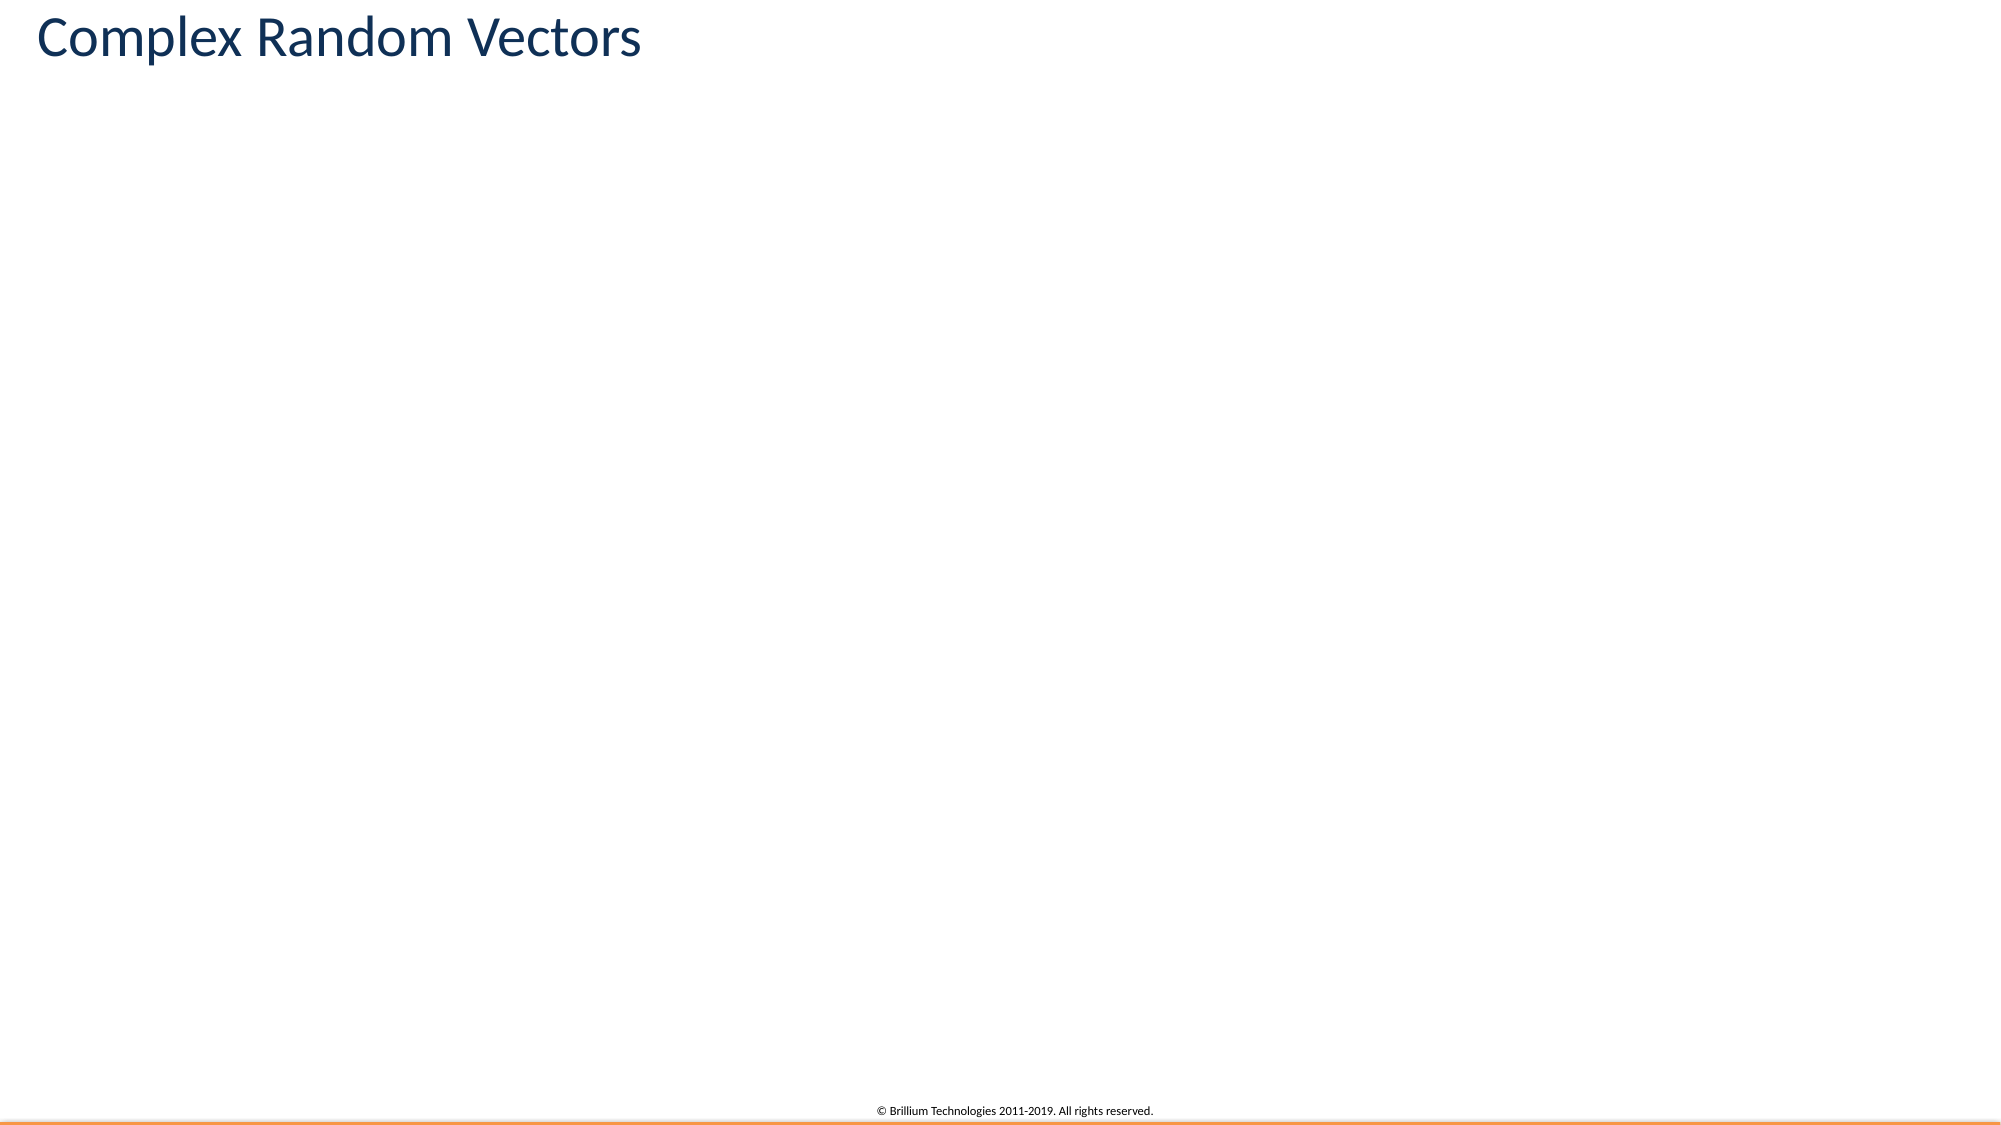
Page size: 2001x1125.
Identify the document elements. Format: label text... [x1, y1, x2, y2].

title Complex Random Vectors [22, 0, 1900, 66]
